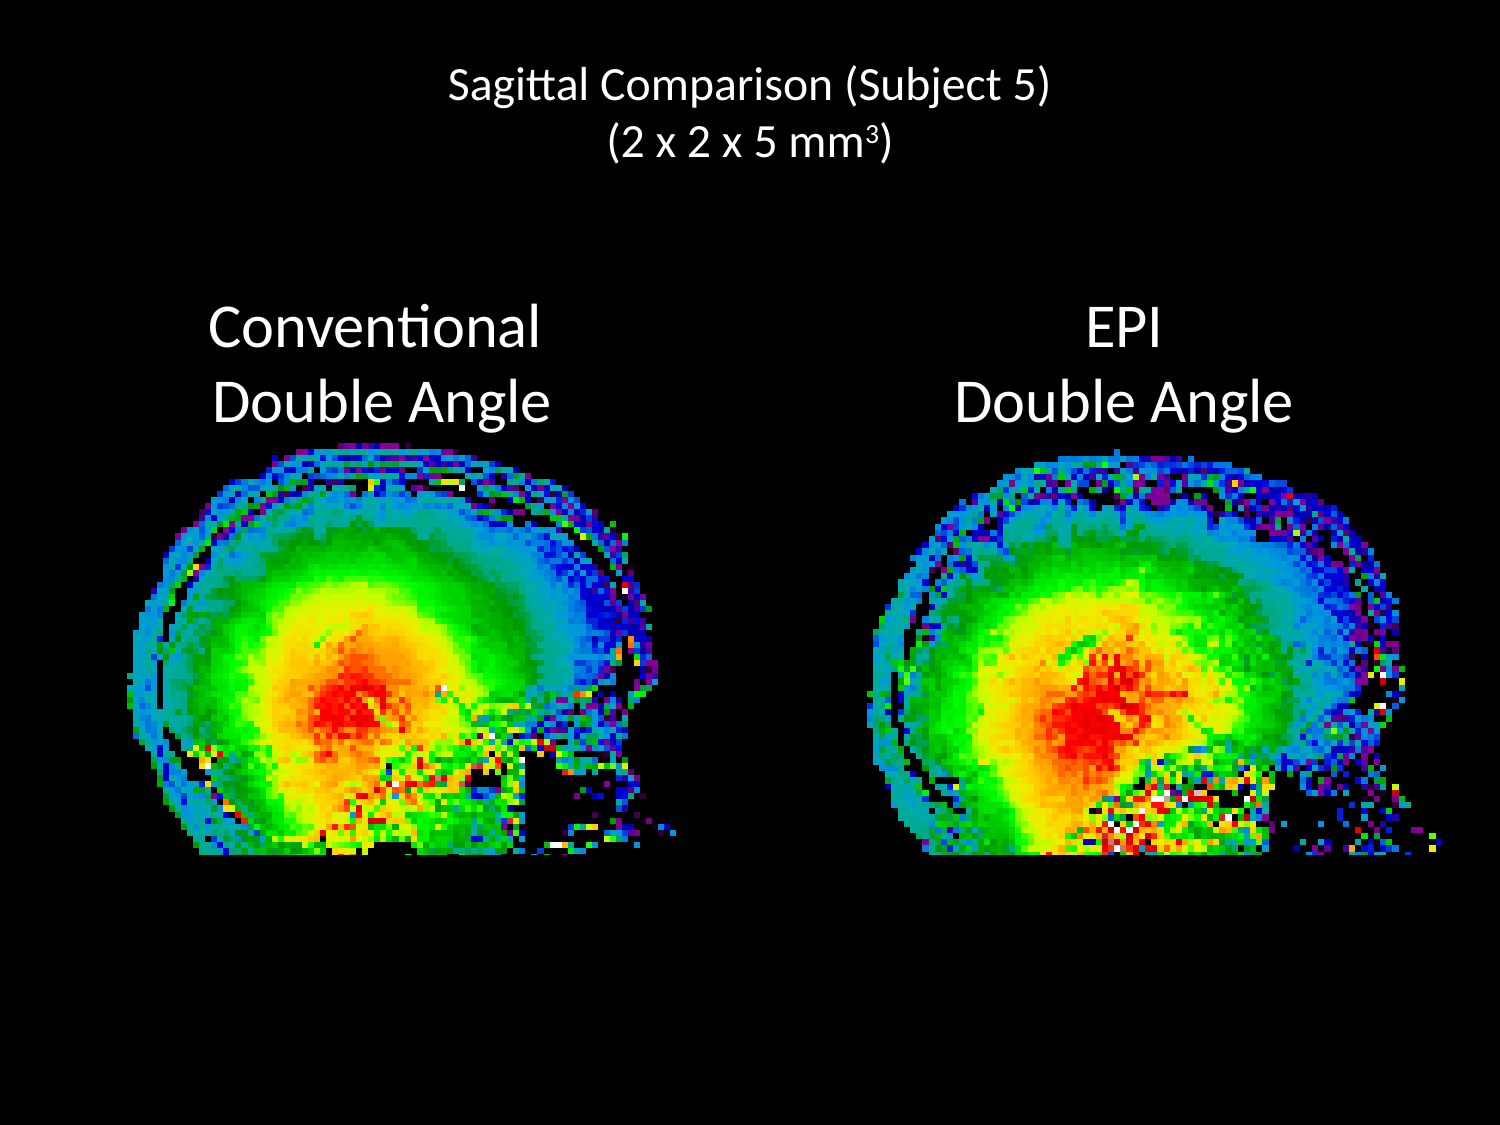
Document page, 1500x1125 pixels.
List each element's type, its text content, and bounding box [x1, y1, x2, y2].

title Sagittal Comparison (Subject 5) (2 x 2 x 5 mm3) [0, 45, 1500, 233]
picture [79, 422, 747, 855]
picture [823, 391, 1500, 855]
text_box Conventional Double Angle [49, 266, 716, 454]
text_box EPI Double Angle [790, 266, 1458, 454]
